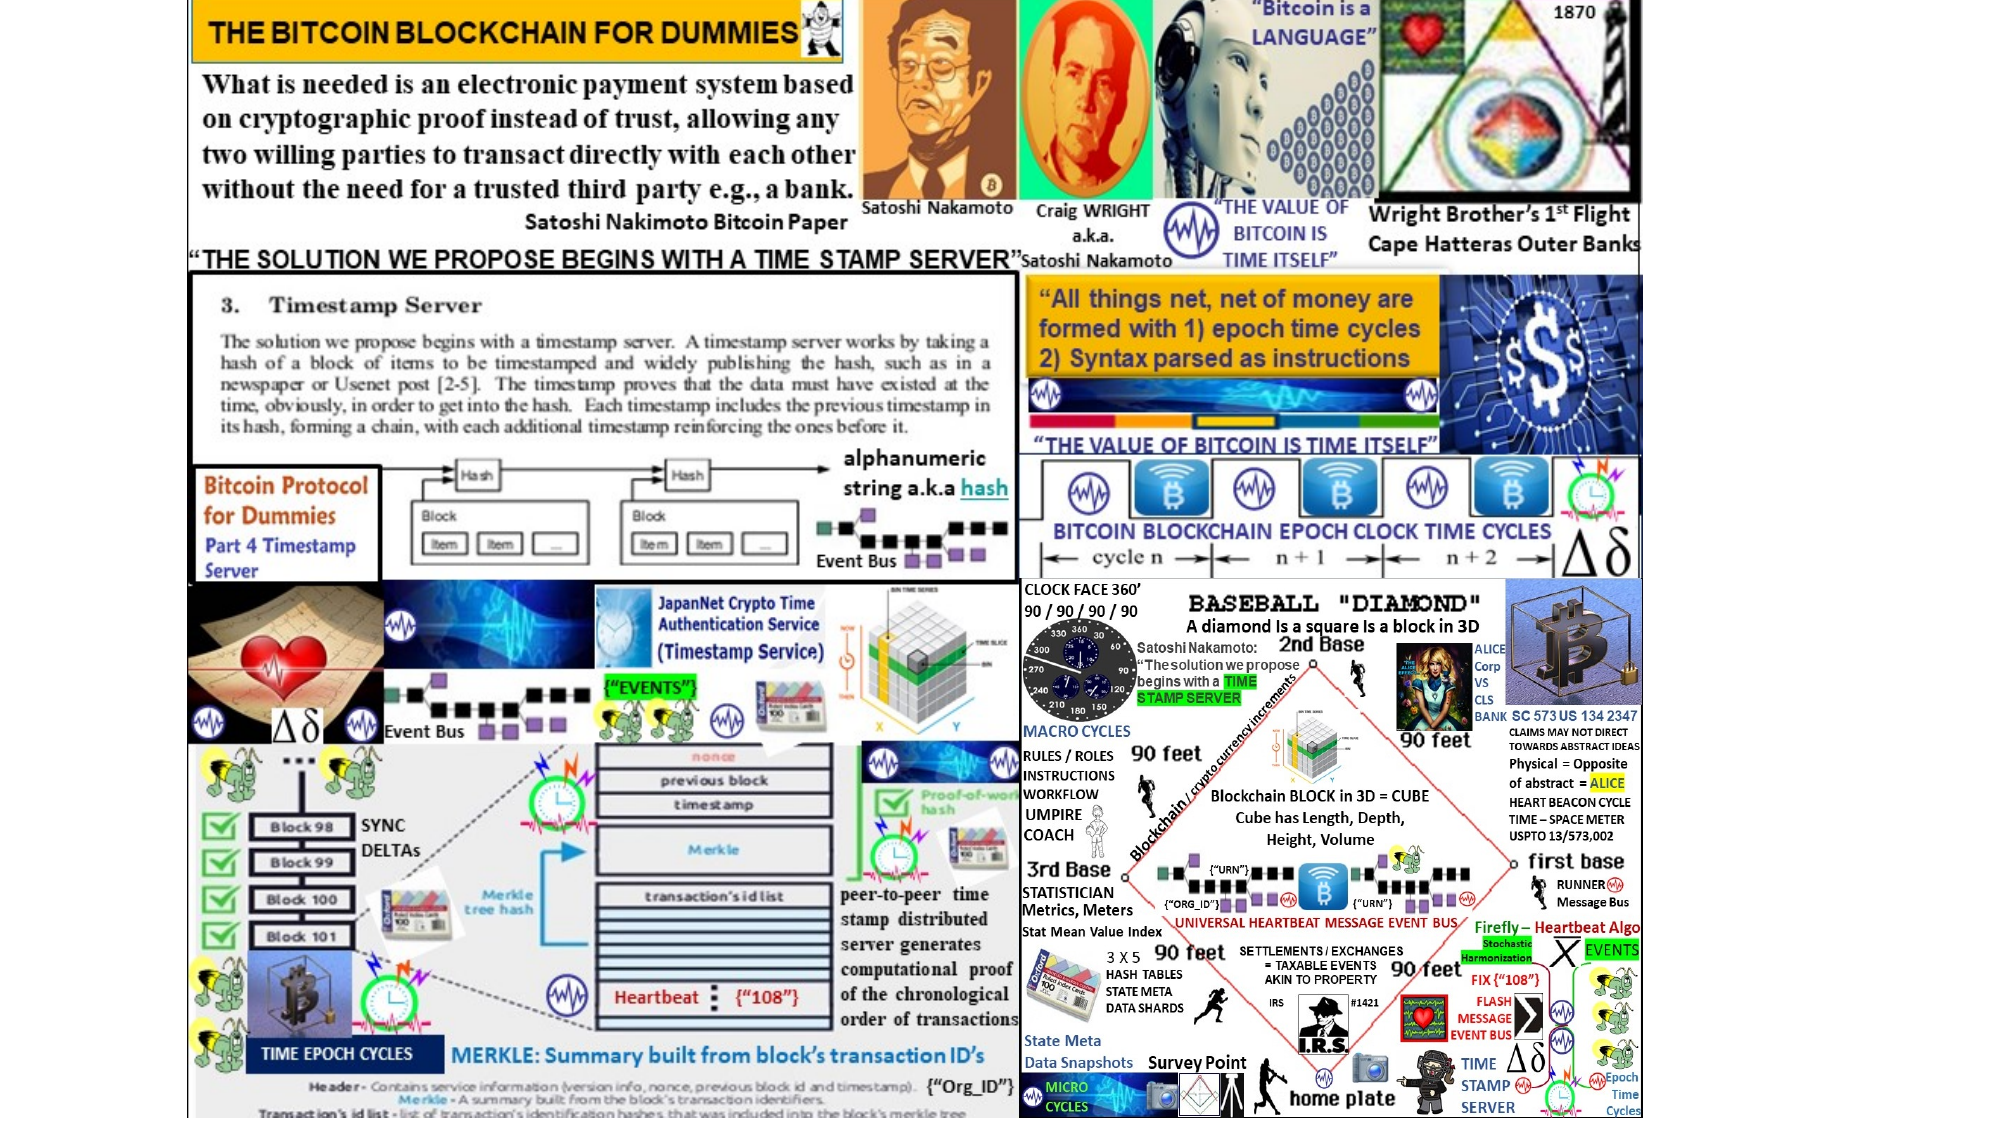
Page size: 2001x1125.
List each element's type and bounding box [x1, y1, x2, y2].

picture [187, 0, 1643, 1118]
